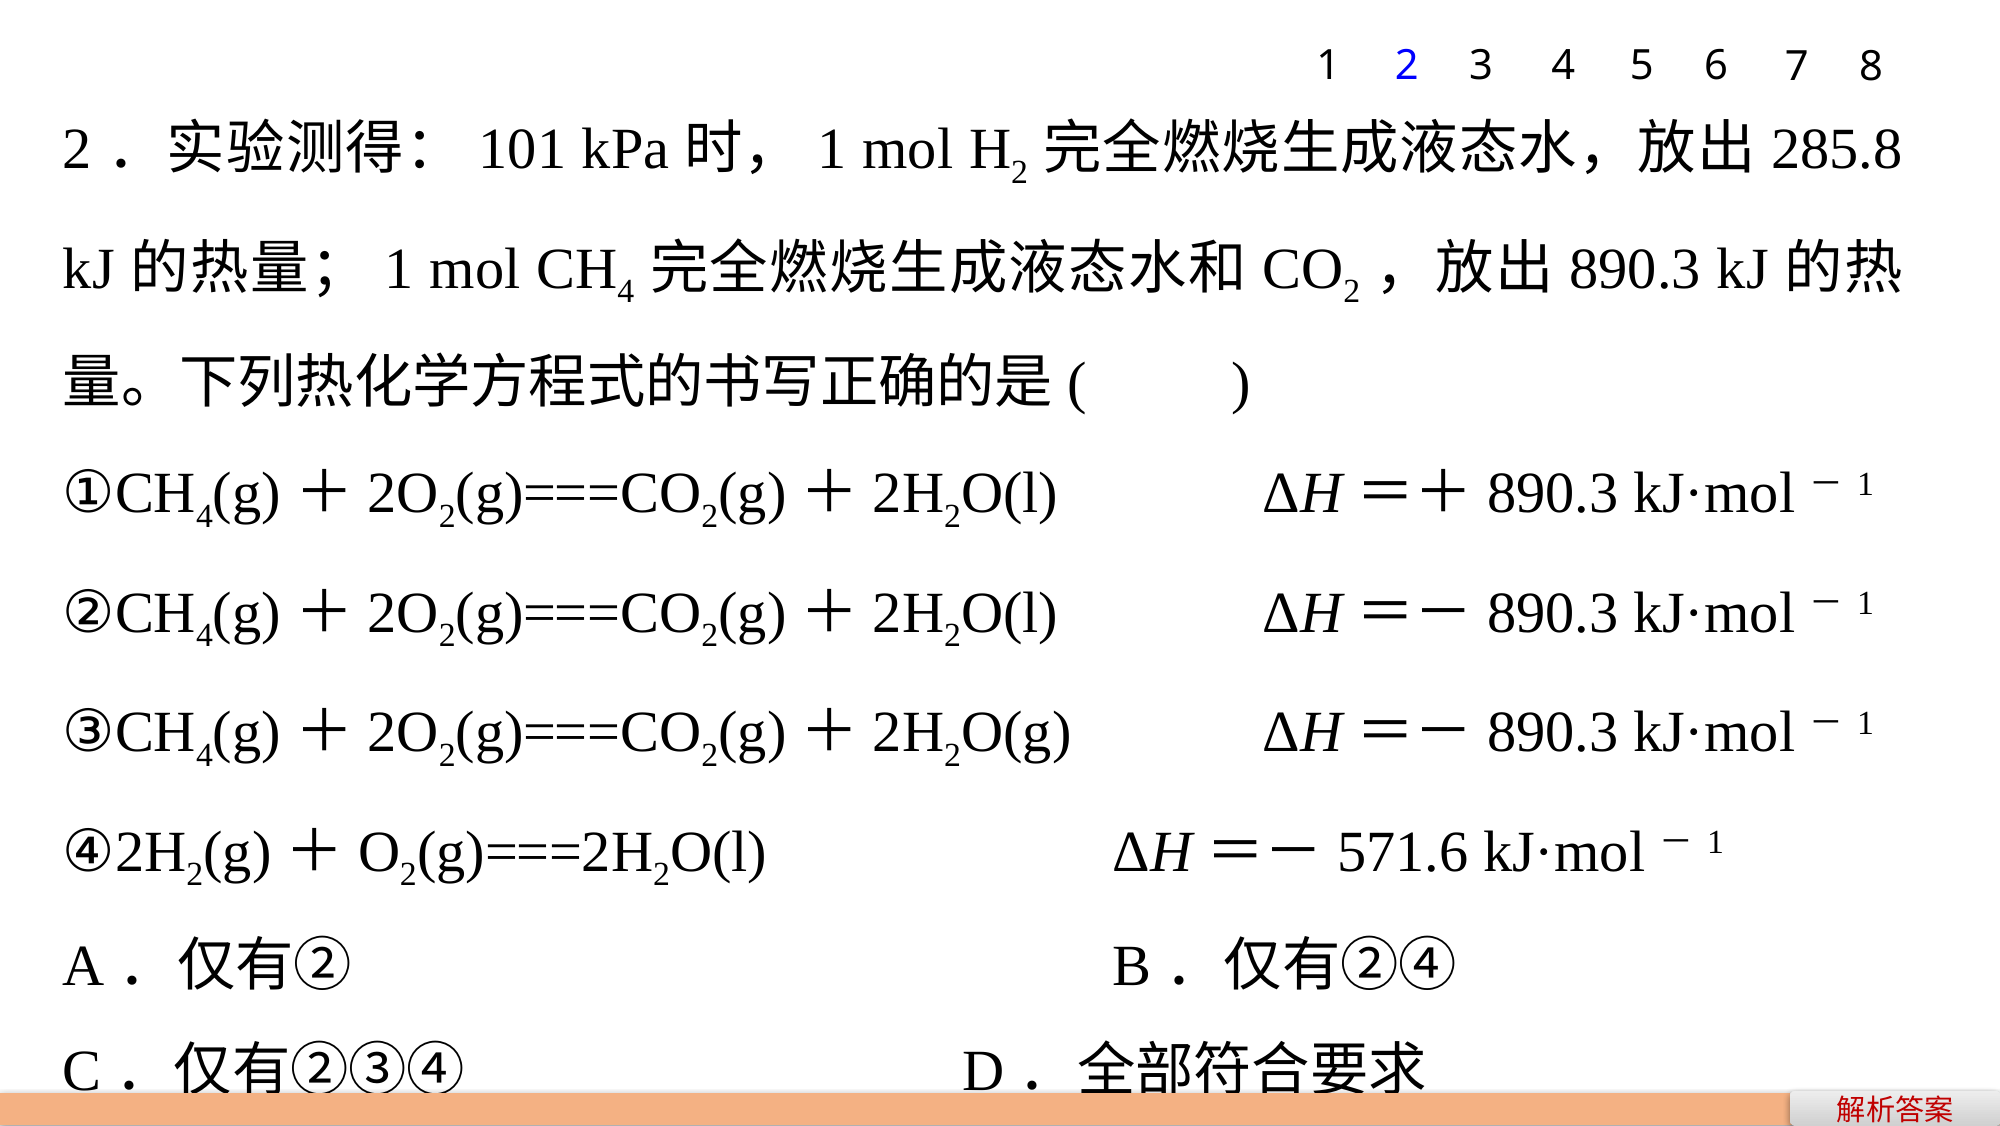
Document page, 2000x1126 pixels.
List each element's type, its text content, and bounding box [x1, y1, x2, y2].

text_box 2 [1377, 15, 1439, 110]
text_box 解析答案 [1788, 1089, 2000, 1126]
text_box 5 [1612, 15, 1674, 110]
text_box [0, 1092, 1787, 1126]
text_box 7 [1767, 16, 1829, 111]
text_box 8 [1845, 16, 1904, 111]
text_box 4 [1530, 15, 1596, 110]
text_box 3 [1456, 15, 1514, 110]
text_box 1 [1295, 15, 1361, 110]
text_box 6 [1691, 15, 1749, 110]
text_box 2．实验测得：101 kPa时，1 mol H2完全燃烧生成液态水，放出285.8 kJ的热量；1 mol CH4完全燃烧生成液态水和CO2，放出890.3 kJ的热量。下列热化学方程式的书写正确的是( ) ①CH4(g)＋2O2(g)===CO2(g)＋2H2O(l) ΔH＝＋890.3 kJ·mol－1 ②CH4(g)＋2O2(g)===CO2(g)＋2H2O(l) ΔH＝－890.3 kJ·mol－1 ③CH4(g)＋2O2(g)===CO2(g)＋2H2O(g) ΔH＝－890.3 kJ·mol－1 ④2H2(g)＋O2(g)===2H2O(l) ΔH＝－571.6 kJ·mol－1 A．仅有② B．仅有②④ C．仅有②③④ D．全部符合要求 [42, 60, 1923, 1091]
